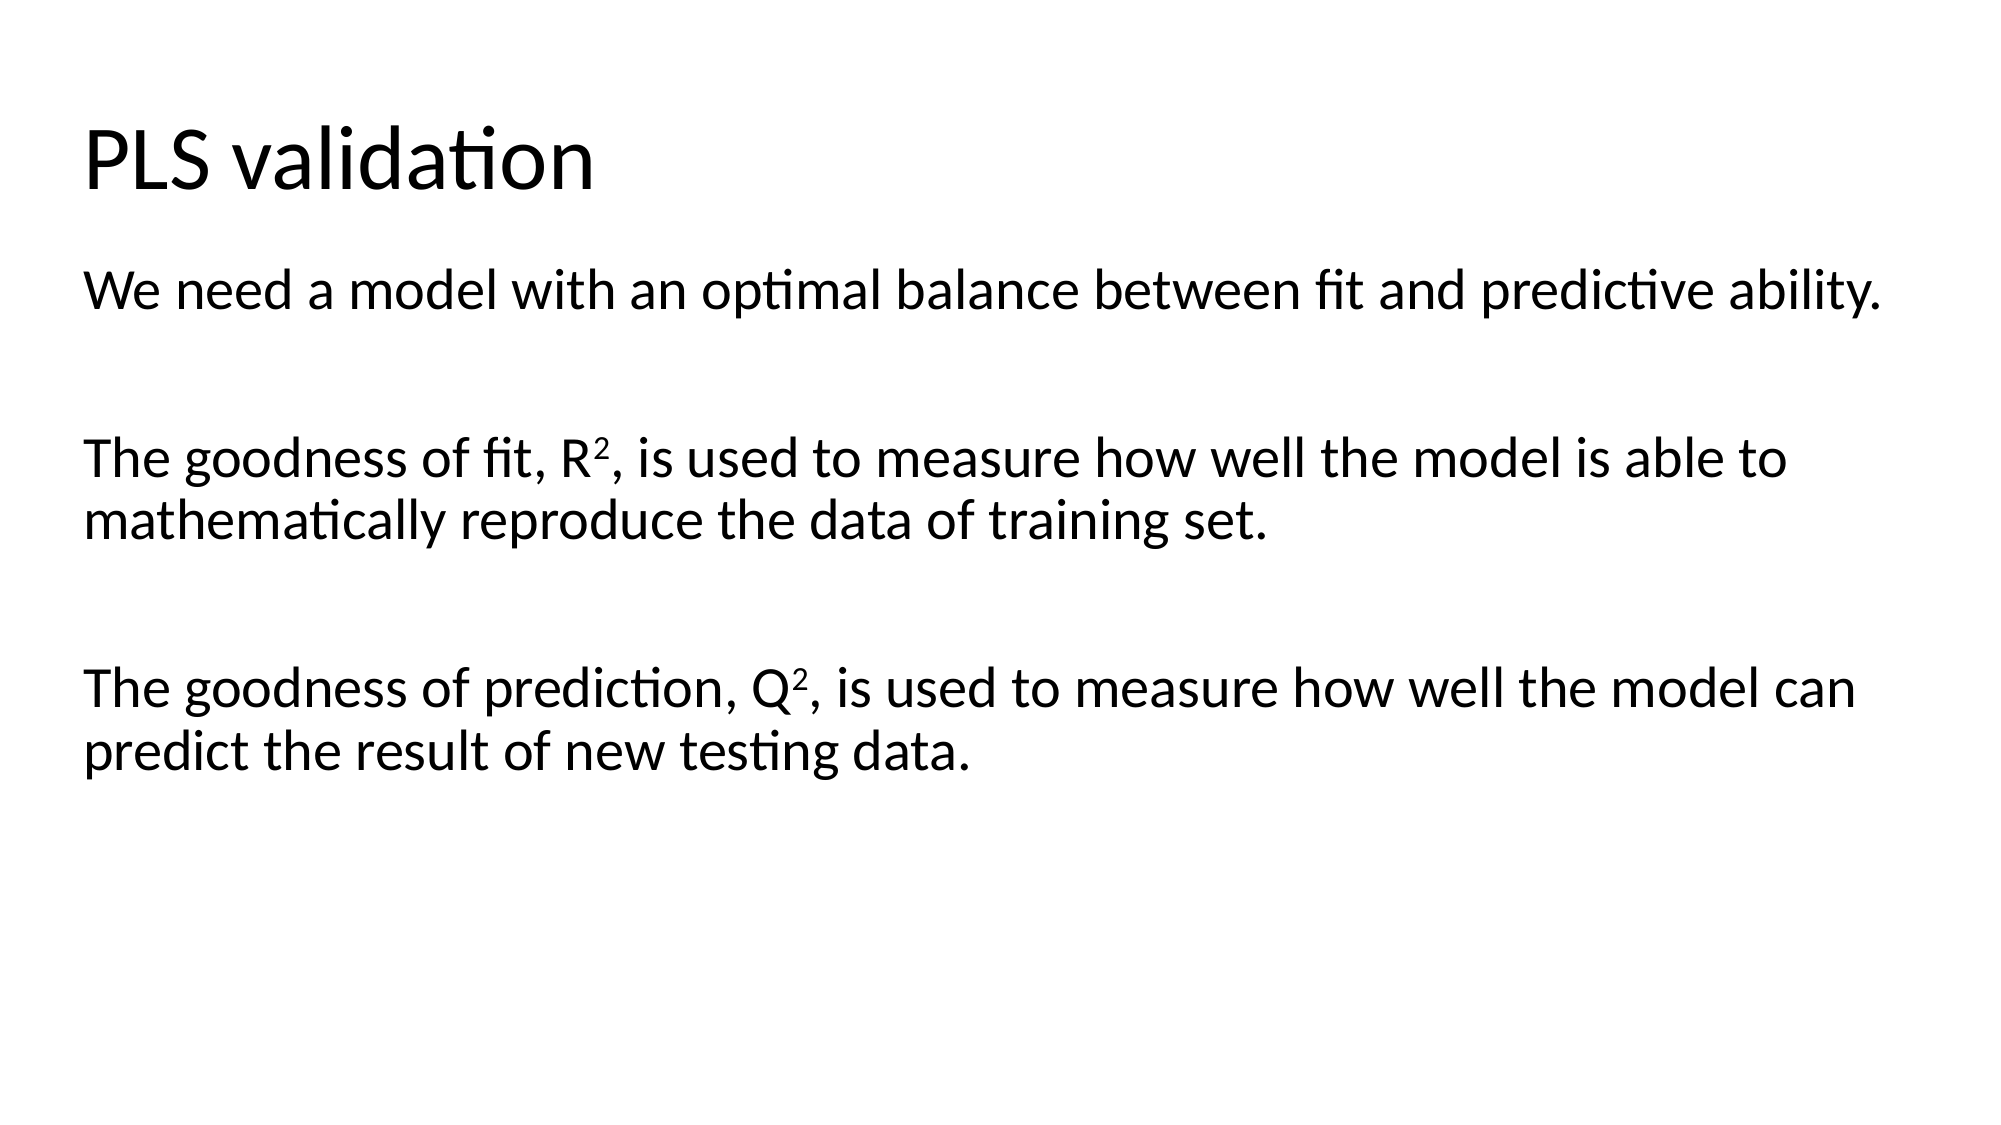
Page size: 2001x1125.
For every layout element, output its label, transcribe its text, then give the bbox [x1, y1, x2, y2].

list We need a model with an optimal balance between fit and predictive ability. The goodness of fit, R2, is used to measure how well the model is able to mathematically reproduce the data of training set. The goodness of prediction, Q2, is used to measure how well the model can predict the result of new testing data. [68, 252, 1932, 1000]
title PLS validation [68, 97, 1932, 223]
